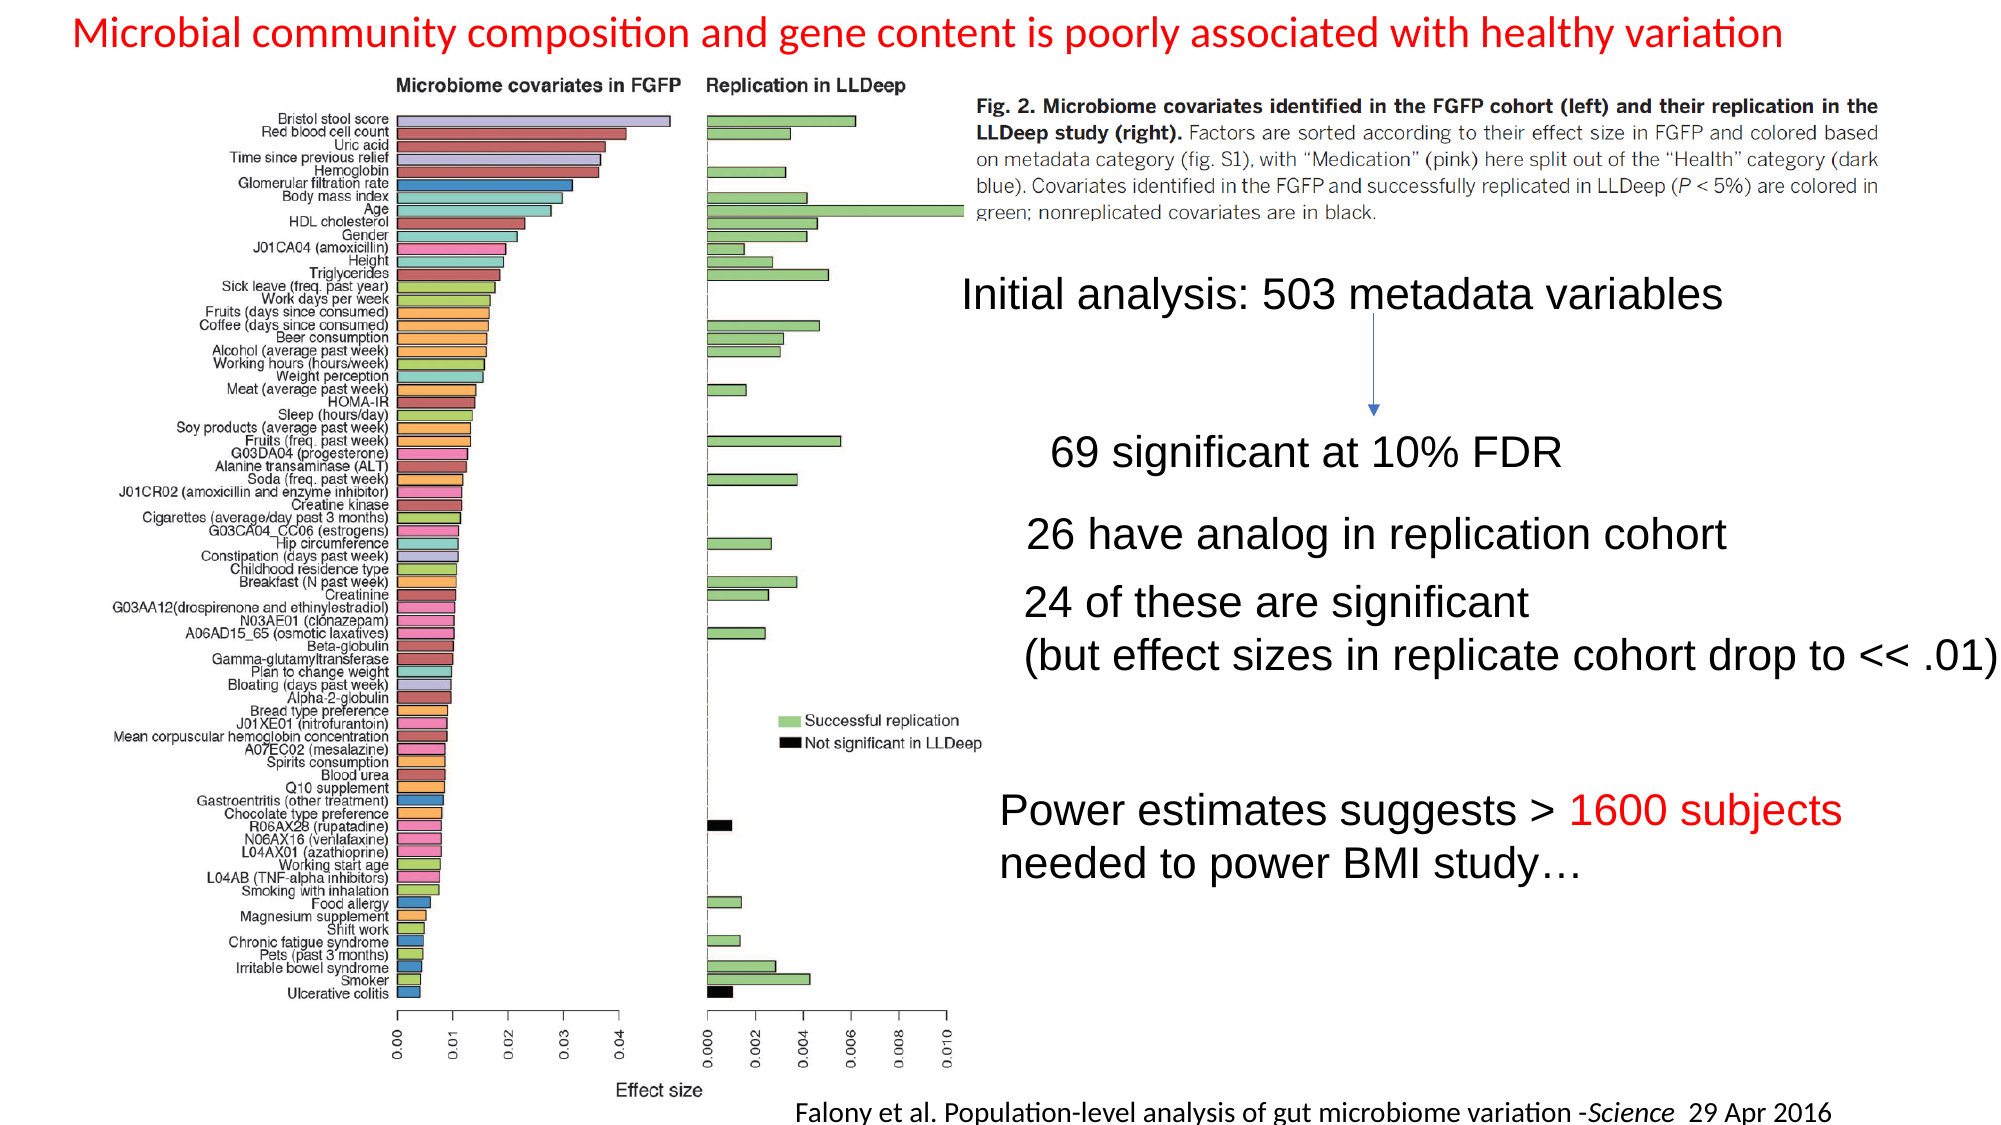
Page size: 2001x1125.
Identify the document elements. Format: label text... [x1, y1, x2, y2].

text_box 26 have analog in replication cohort [1011, 498, 1744, 565]
text_box Initial analysis: 503 metadata variables [1000, 257, 1872, 326]
text_box Falony et al. Population-level analysis of gut microbiome variation -Science 29 Apr 2016 [780, 1065, 1859, 1125]
picture [99, 45, 1901, 1099]
text_box Power estimates suggests > 1600 subjects needed to power BMI study… [1000, 773, 1859, 895]
text_box Microbial community composition and gene content is poorly associated with healthy variation [57, 0, 1803, 64]
text_box 69 significant at 10% FDR [1035, 415, 1580, 484]
text_box 24 of these are significant (but effect sizes in replicate cohort drop to << .01) [1008, 565, 2000, 687]
